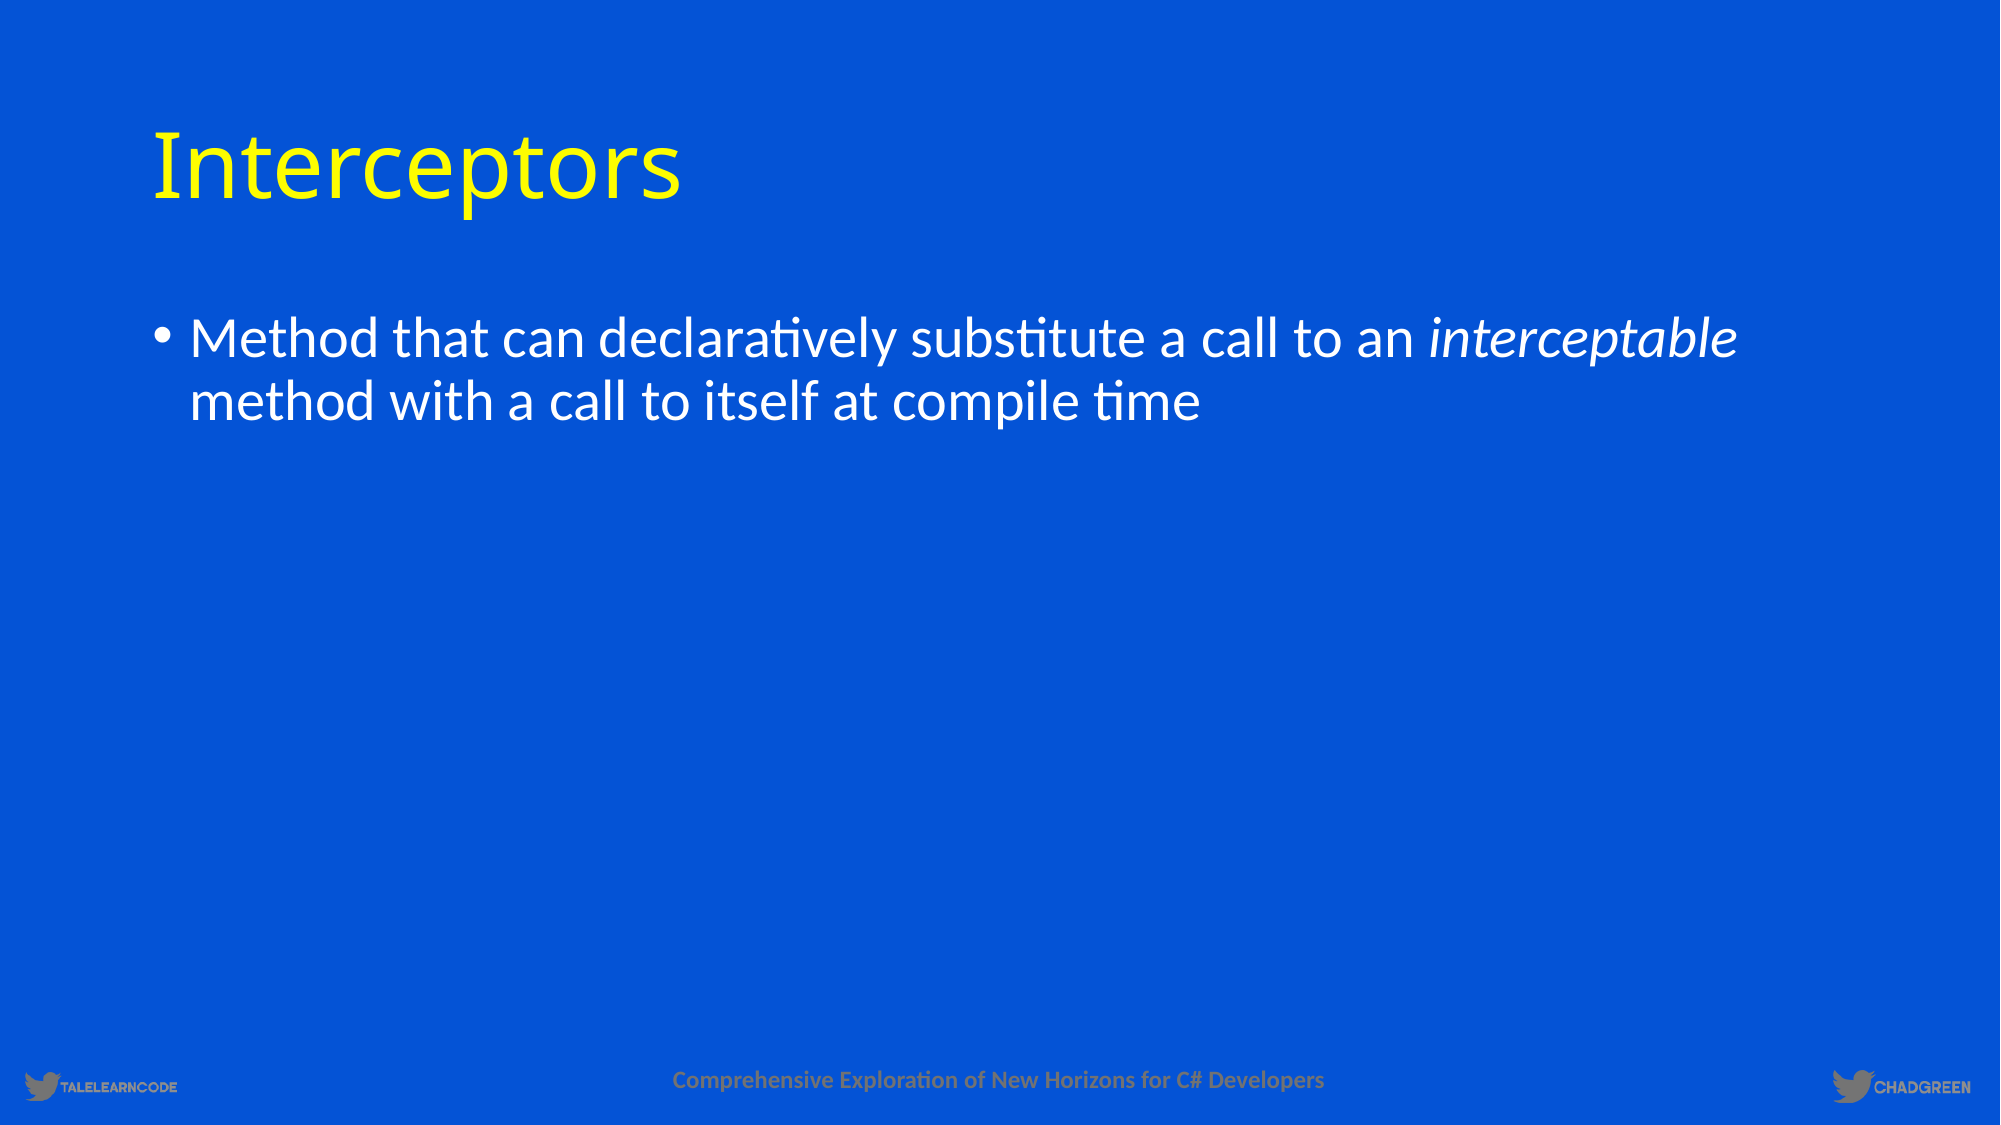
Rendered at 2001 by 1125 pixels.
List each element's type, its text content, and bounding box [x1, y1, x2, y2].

title Interceptors [137, 59, 1863, 278]
list Method that can declaratively substitute a call to an interceptable method with a call to itself at compile time [137, 299, 1863, 1014]
